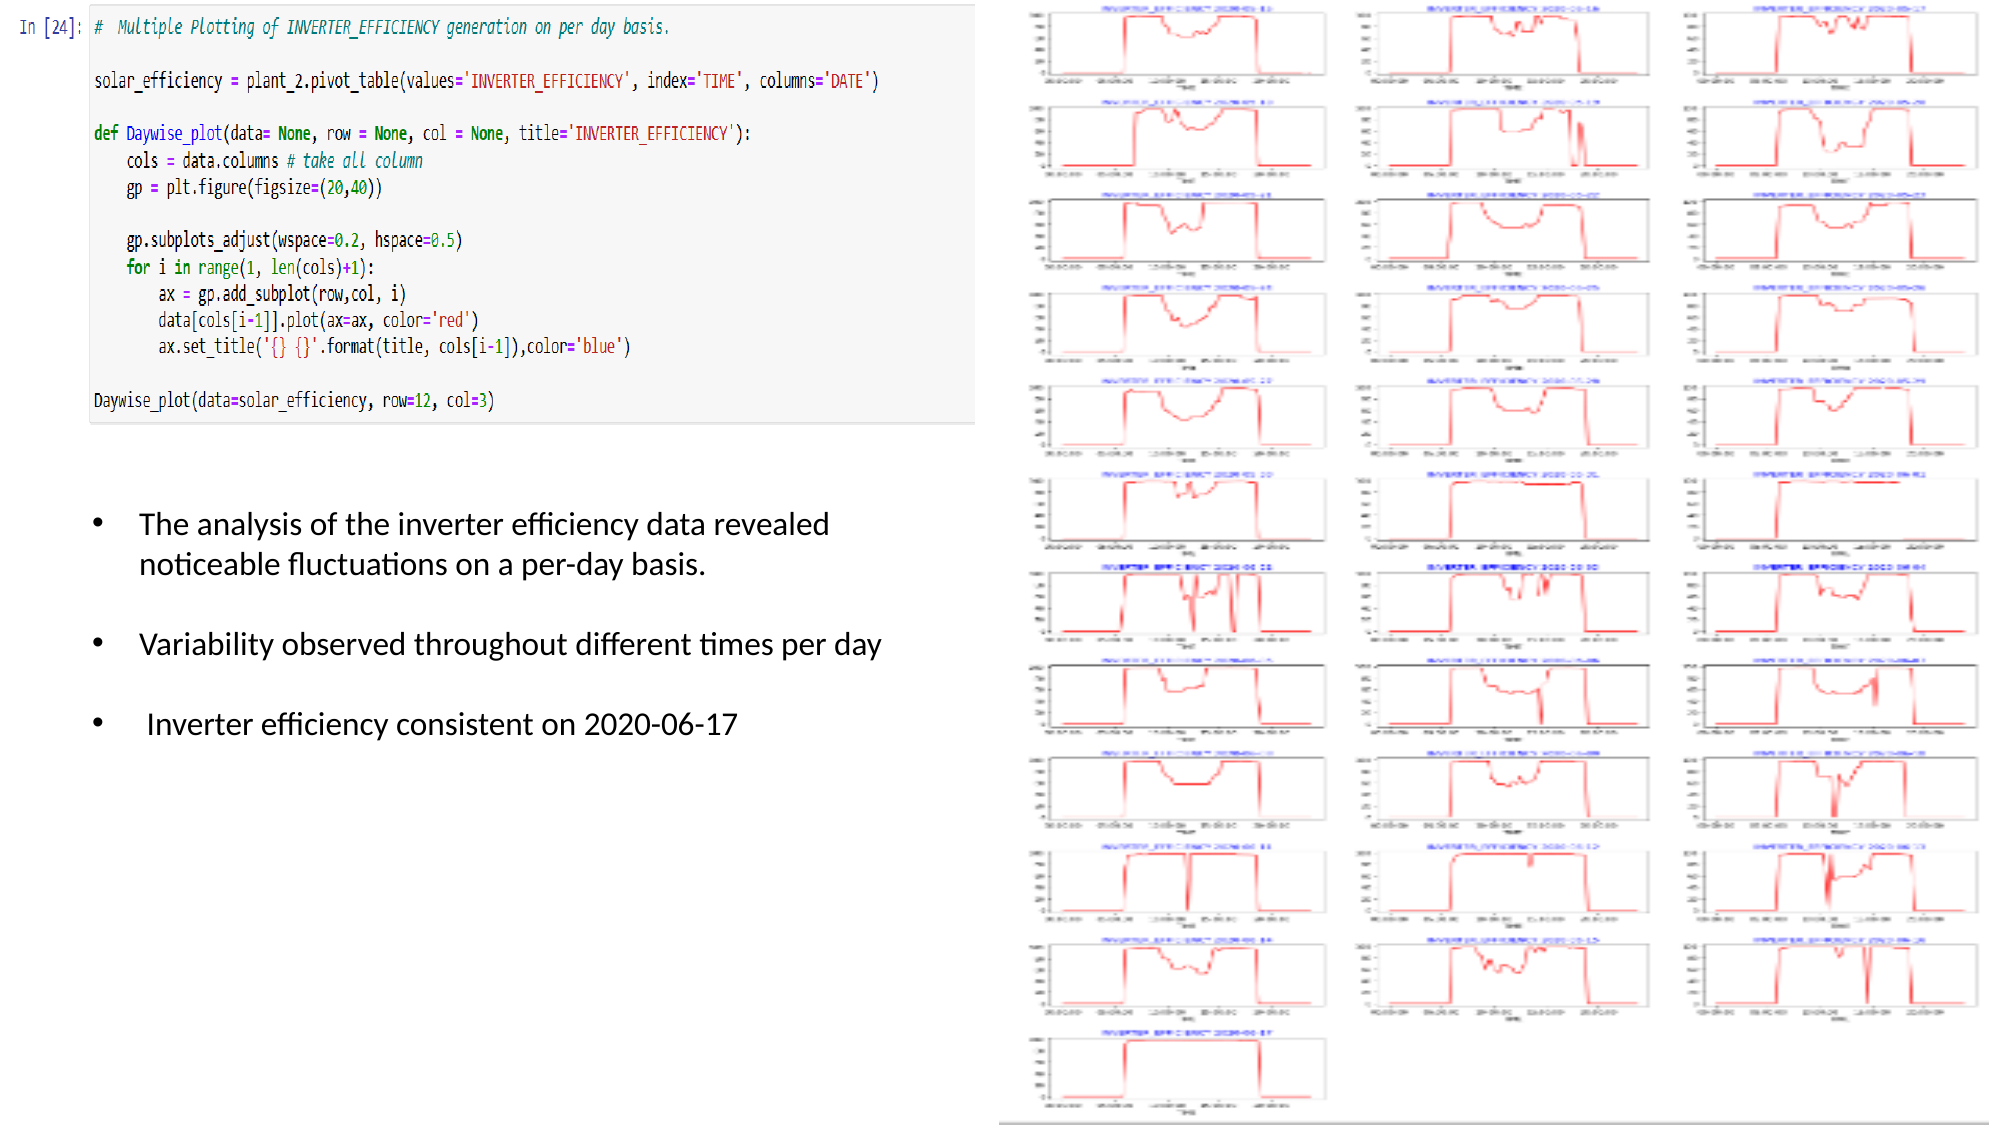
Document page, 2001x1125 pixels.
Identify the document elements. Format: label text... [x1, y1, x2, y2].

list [137, 602, 988, 710]
picture [0, 0, 975, 434]
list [999, 0, 1989, 1125]
text_box The analysis of the inverter efficiency data revealed noticeable fluctuations on a per-day basis. Variability observed throughout different times per day Inverter efficiency consistent on 2020-06-17 [77, 495, 975, 750]
